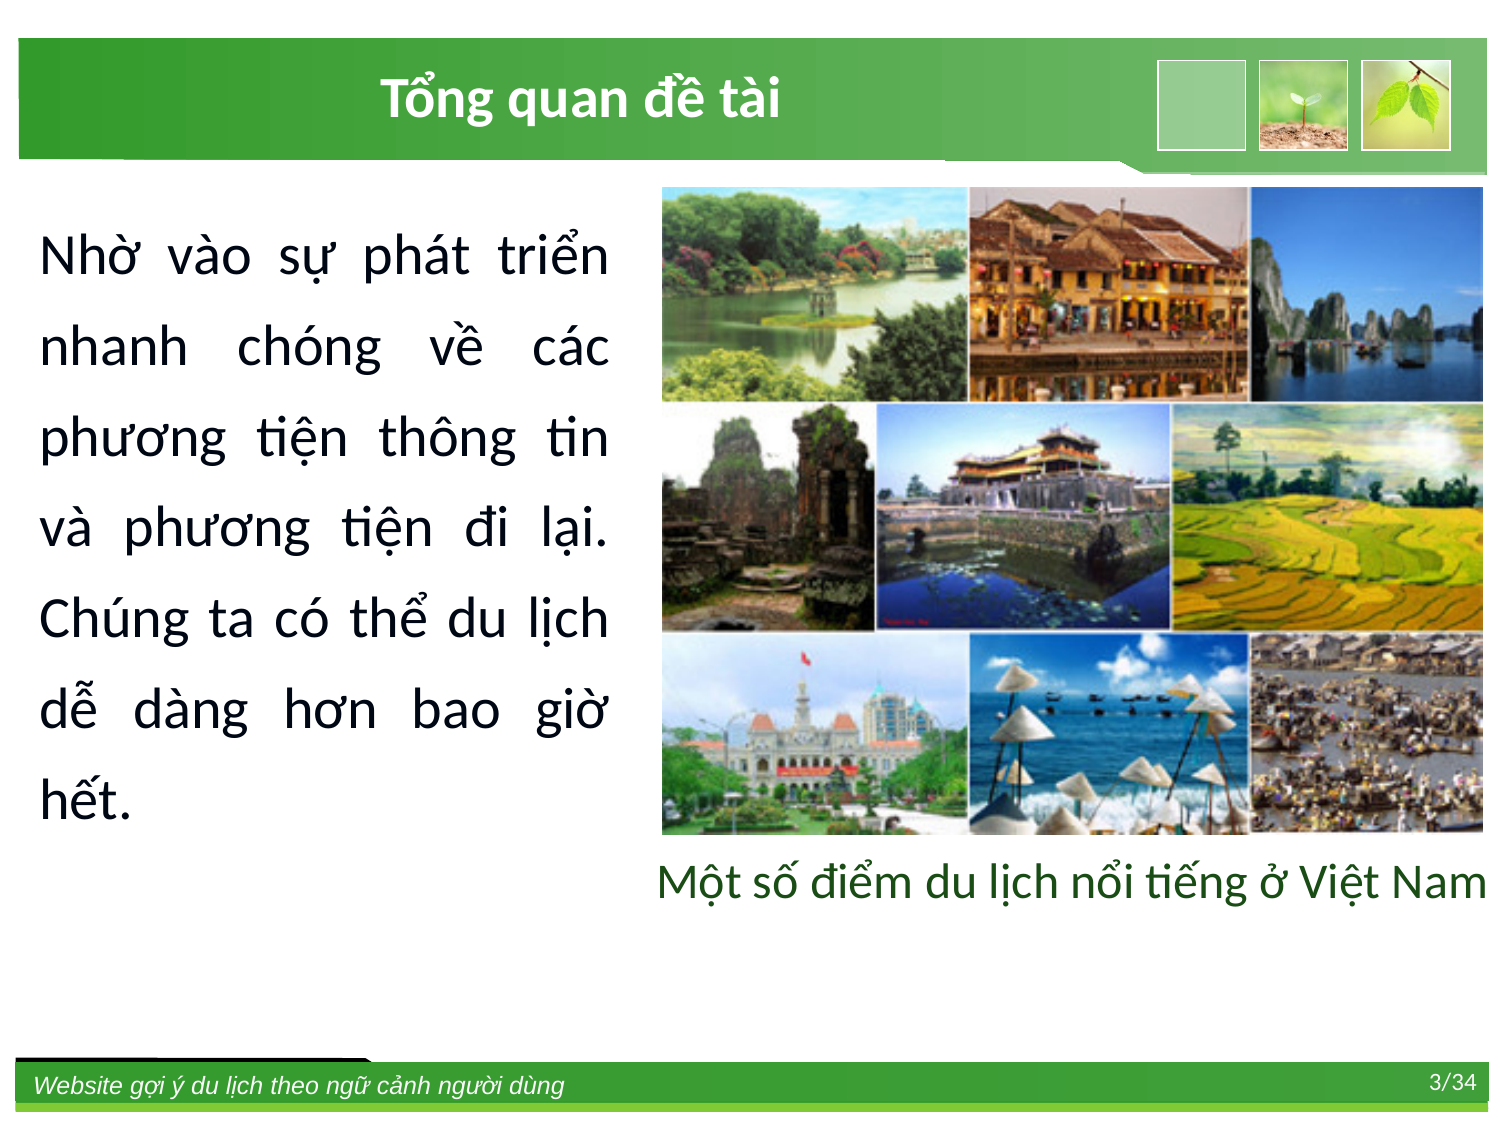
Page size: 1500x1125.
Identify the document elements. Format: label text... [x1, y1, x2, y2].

picture [1363, 61, 1449, 149]
picture [1260, 61, 1347, 149]
picture [15, 1062, 1489, 1101]
text_box Nhờ vào sự phát triển nhanh chóng về các phương tiện thông tin và phương tiện đi lại. Chúng ta có thể du lịch dễ dàng hơn bao giờ hết. [24, 187, 625, 839]
picture [662, 187, 1483, 835]
text_box Tổng quan đề tài [24, 37, 1138, 150]
text_box Một số điểm du lịch nổi tiếng ở Việt Nam [641, 841, 1500, 917]
